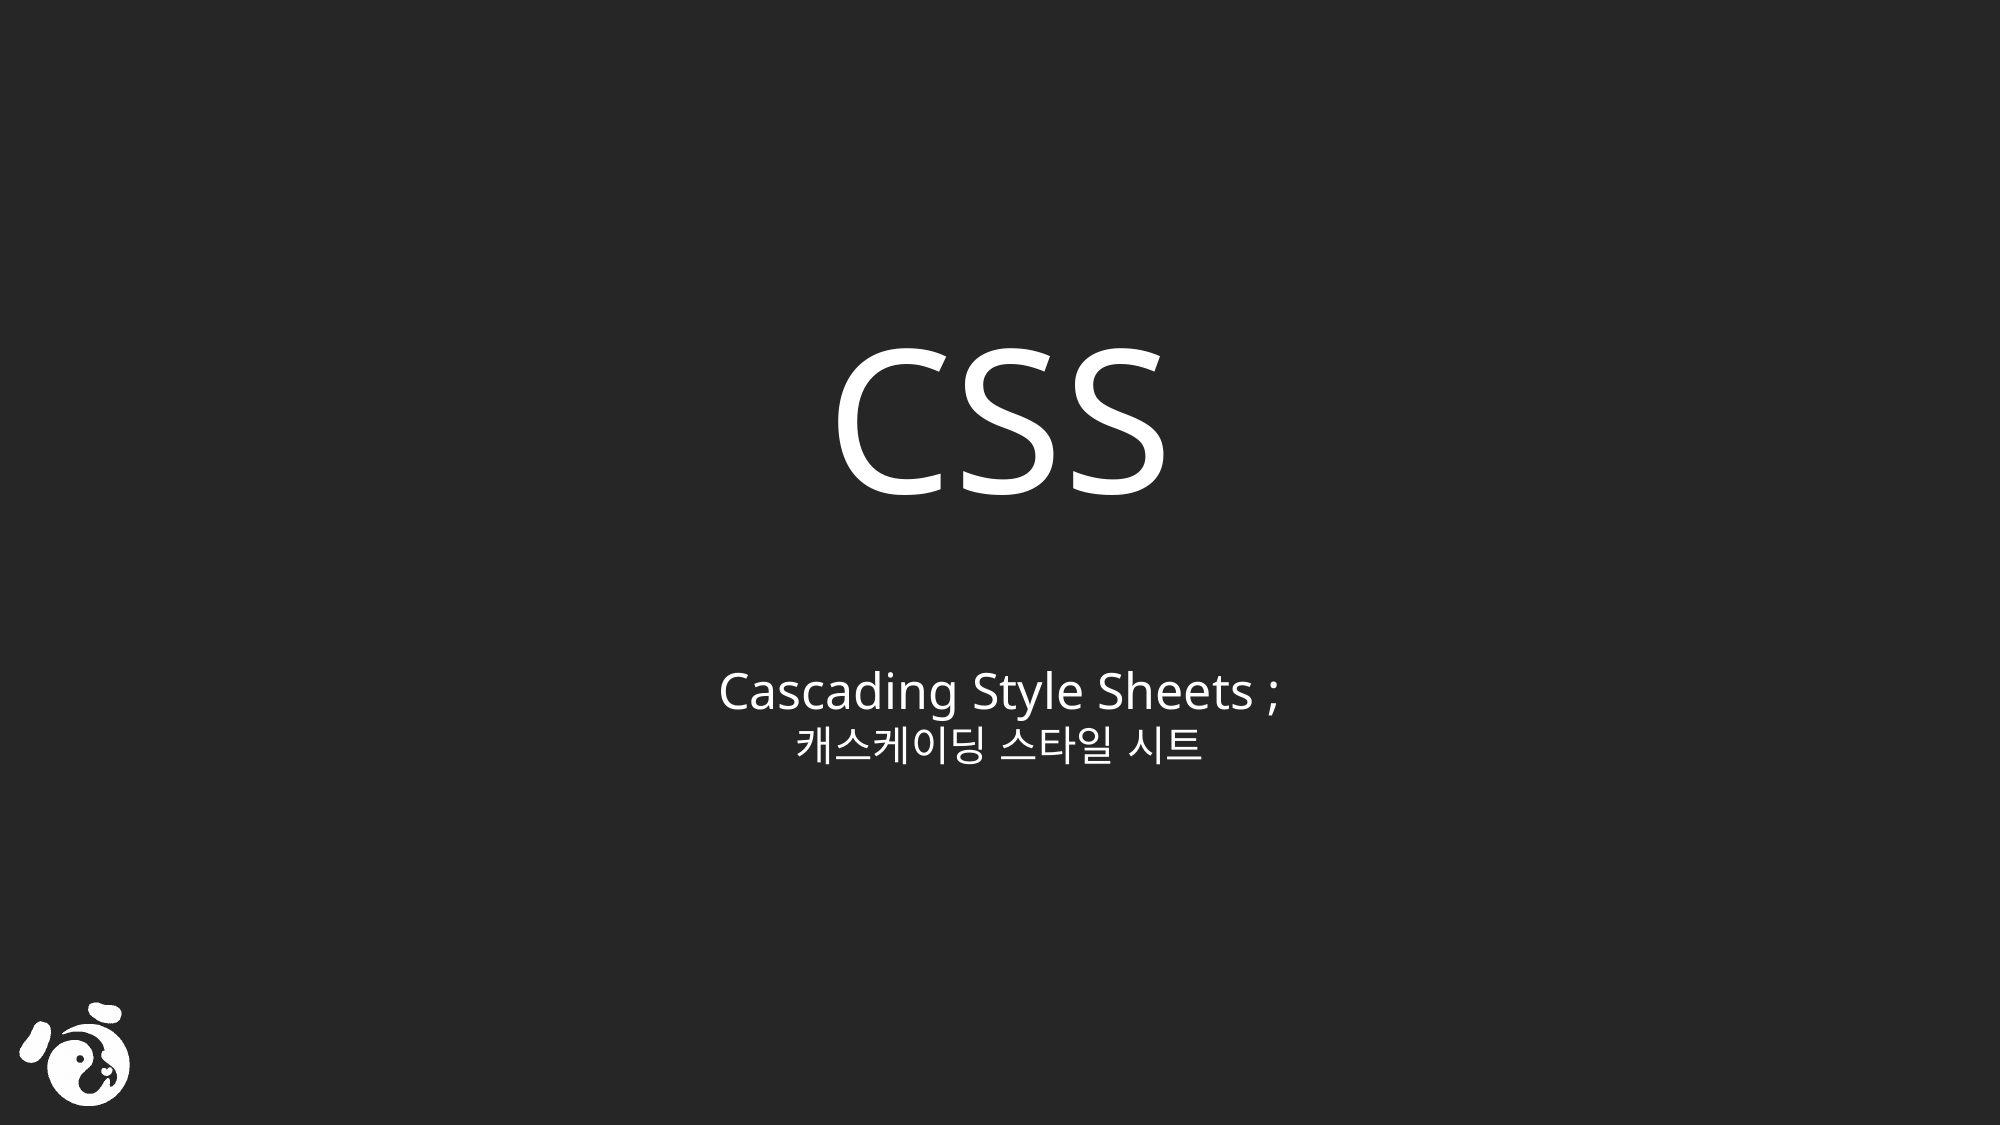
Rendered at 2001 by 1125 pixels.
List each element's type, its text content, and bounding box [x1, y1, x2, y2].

picture [13, 994, 141, 1115]
text_box CSS [436, 285, 1564, 541]
text_box Cascading Style Sheets ; 캐스케이딩 스타일 시트 [587, 652, 1412, 778]
